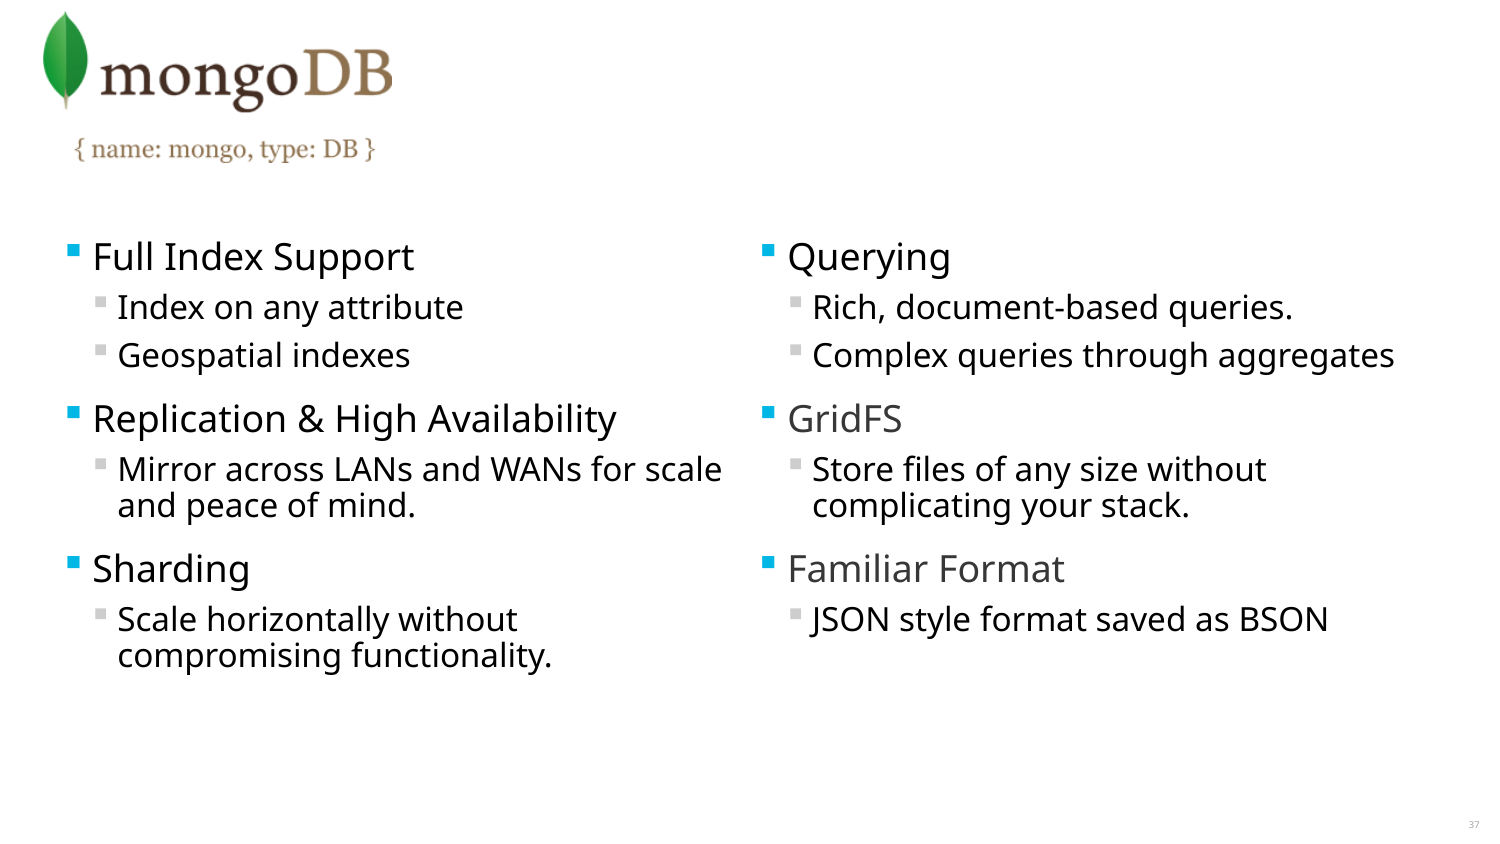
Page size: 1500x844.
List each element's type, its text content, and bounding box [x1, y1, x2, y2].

picture [43, 11, 392, 163]
list Full Index Support Index on any attribute Geospatial indexes Replication & High Availability Mirror across LANs and WANs for scale and peace of mind. Sharding Scale horizontally without compromising functionality. [64, 230, 740, 688]
list Querying Rich, document-based queries. Complex queries through aggregates GridFS Store files of any size without complicating your stack. Familiar Format JSON style format saved as BSON [758, 230, 1434, 651]
slide_number 37 [1144, 813, 1495, 839]
